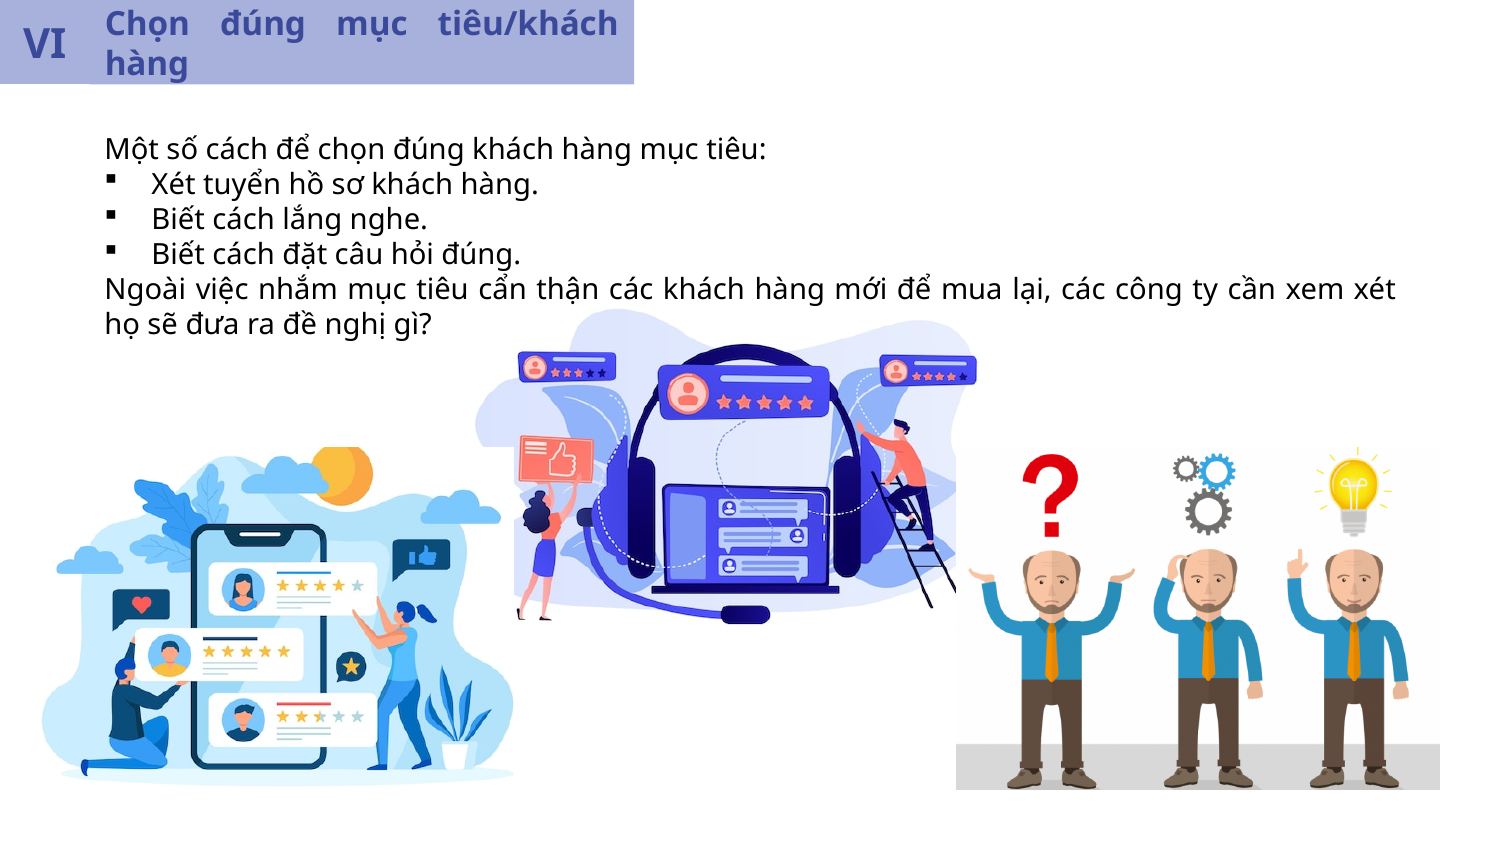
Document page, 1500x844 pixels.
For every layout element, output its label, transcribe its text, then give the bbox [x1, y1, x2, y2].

text_box Một số cách để chọn đúng khách hàng mục tiêu: Xét tuyển hồ sơ khách hàng. Biết cách lắng nghe. Biết cách đặt câu hỏi đúng. Ngoài việc nhắm mục tiêu cẩn thận các khách hàng mới để mua lại, các công ty cần xem xét họ sẽ đưa ra đề nghị gì? [89, 123, 1412, 348]
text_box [0, 0, 635, 85]
picture [30, 272, 1440, 795]
